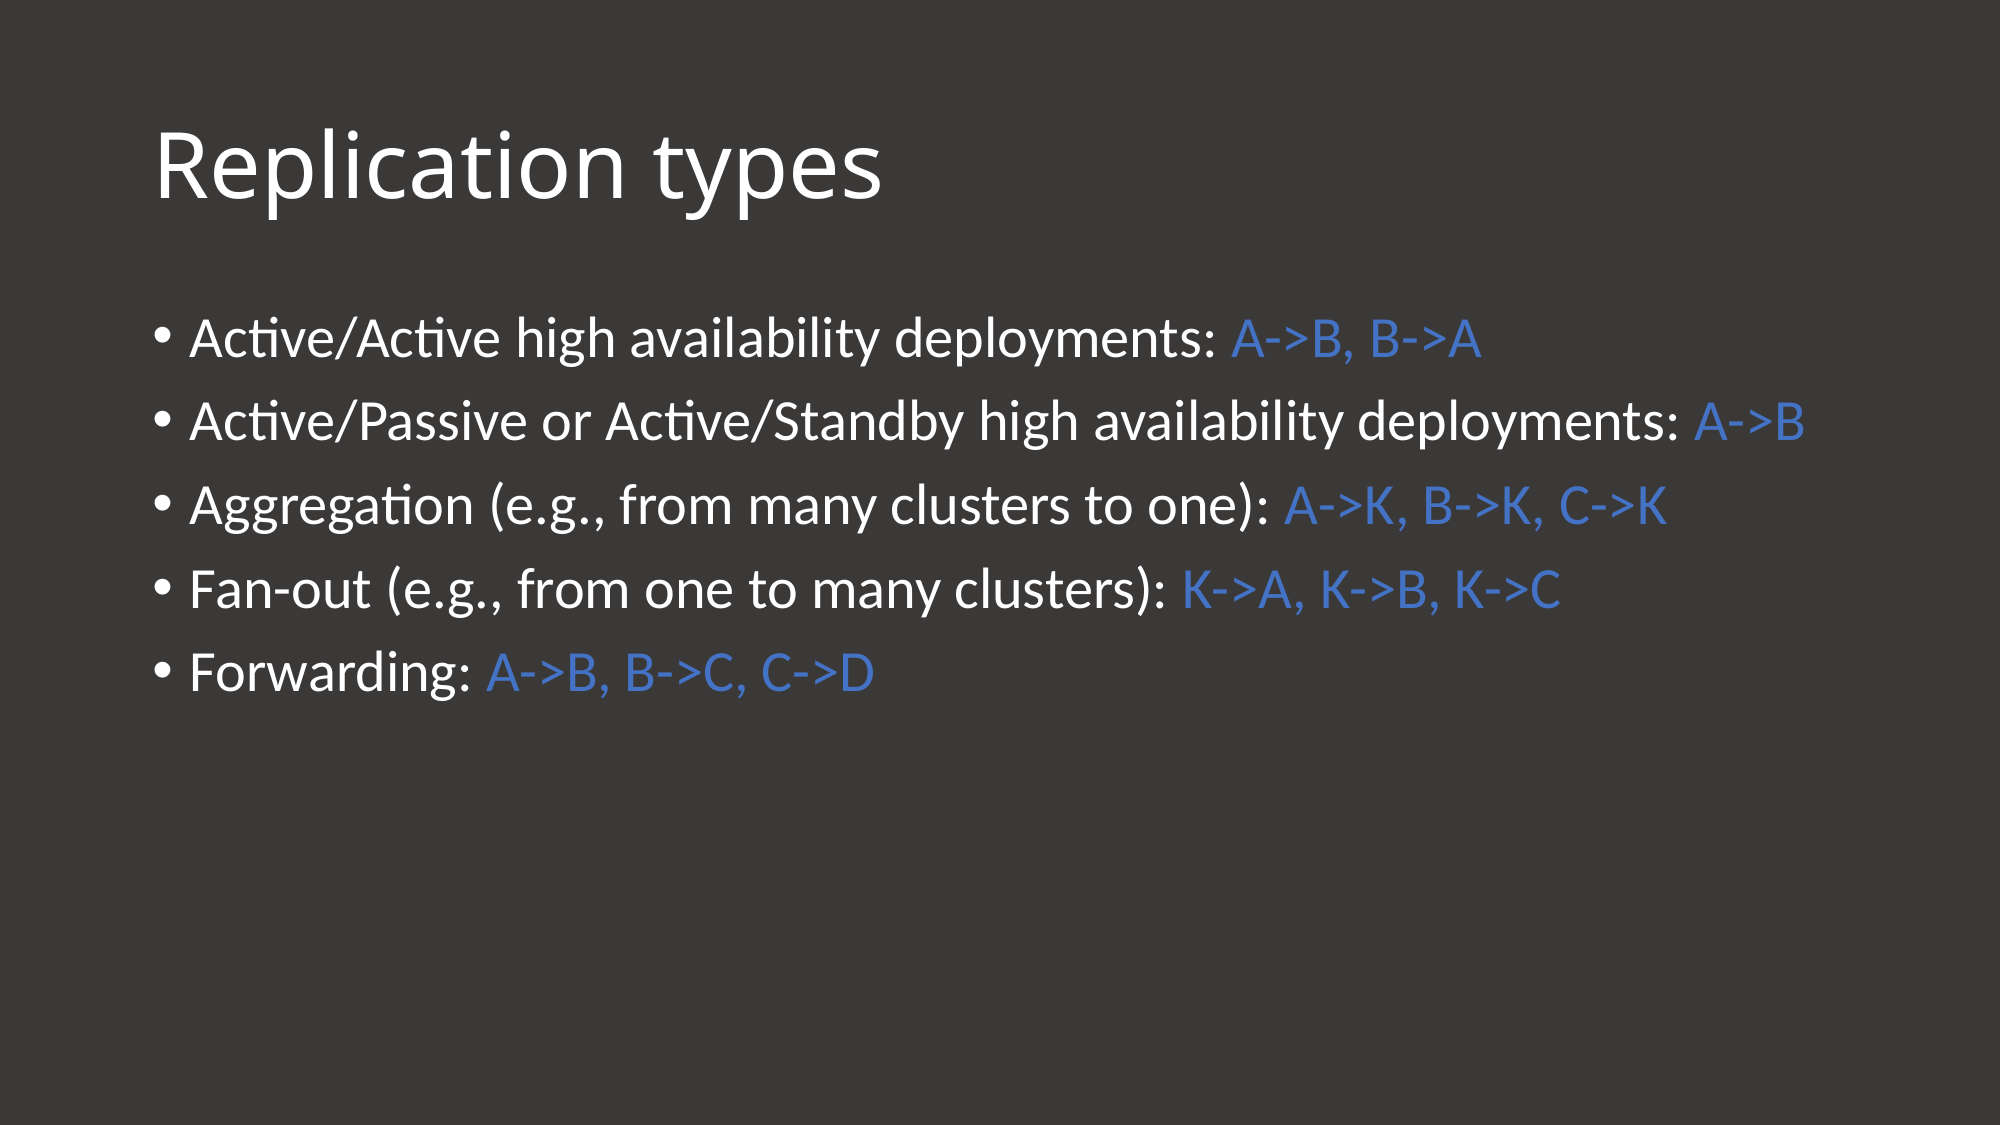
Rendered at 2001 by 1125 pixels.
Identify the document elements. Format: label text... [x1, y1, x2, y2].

list Active/Active high availability deployments: A->B, B->A Active/Passive or Active/Standby high availability deployments: A->B Aggregation (e.g., from many clusters to one): A->K, B->K, C->K Fan-out (e.g., from one to many clusters): K->A, K->B, K->C Forwarding: A->B, B->C, C->D [137, 299, 1863, 1014]
title Replication types [137, 59, 1863, 278]
